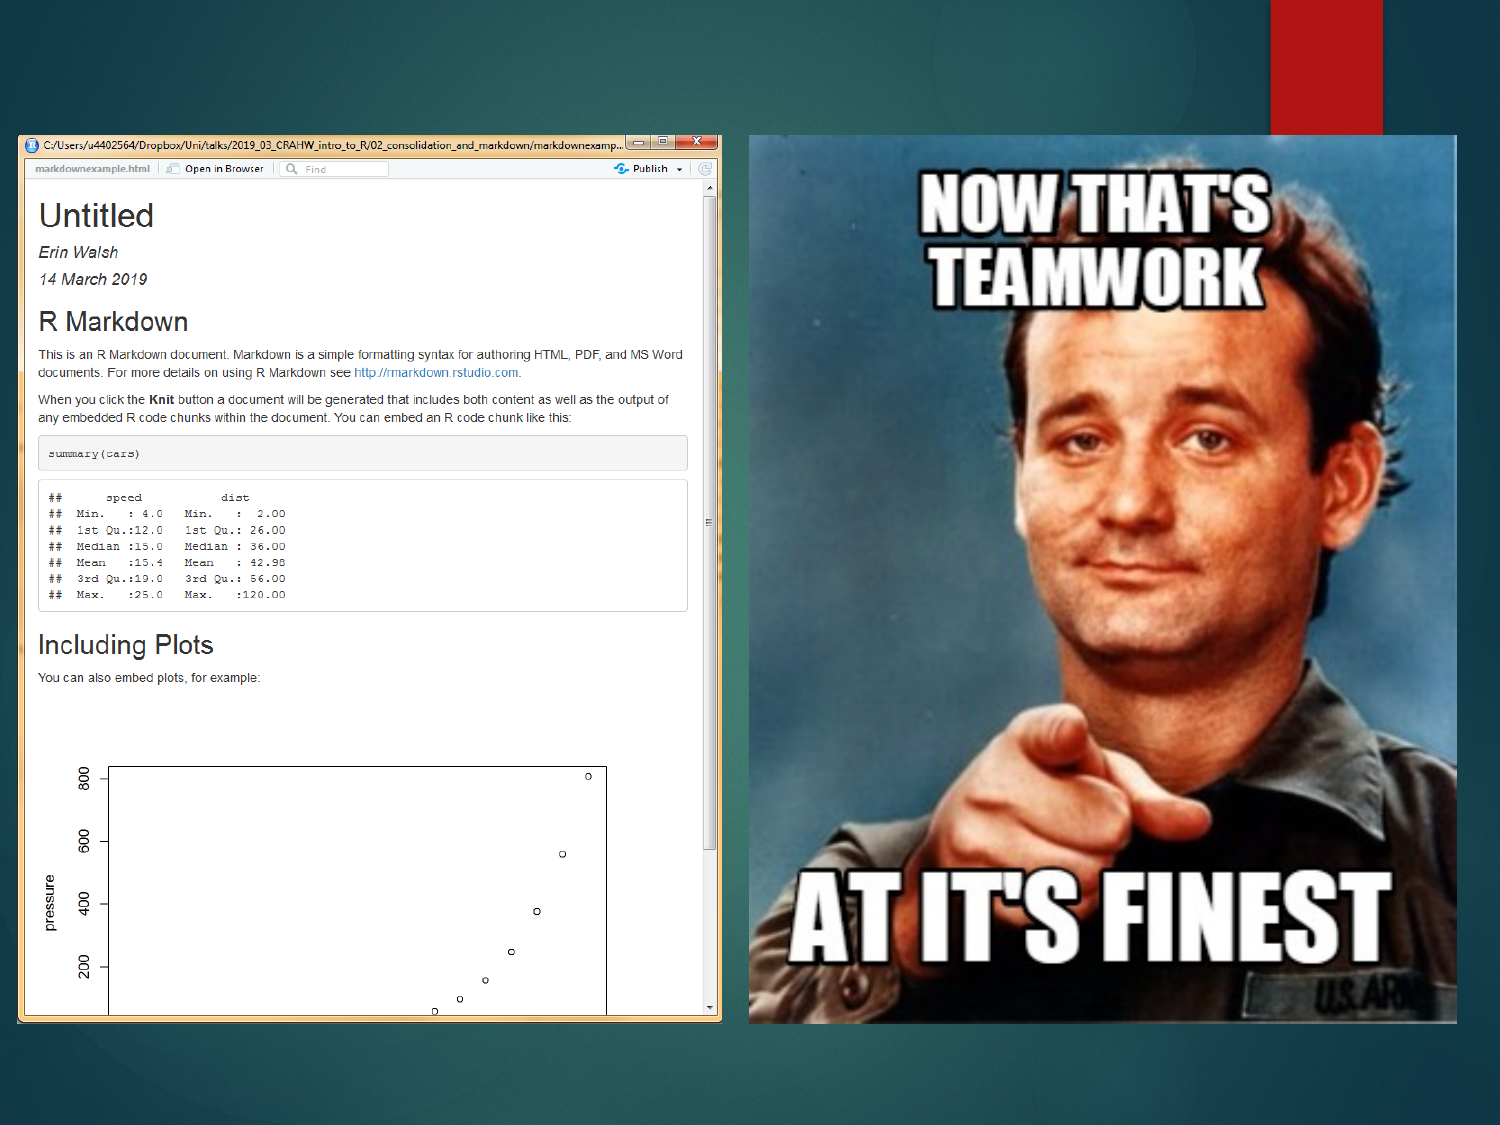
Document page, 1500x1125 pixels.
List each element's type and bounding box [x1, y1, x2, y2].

picture [748, 135, 1458, 1024]
picture [16, 135, 722, 1024]
